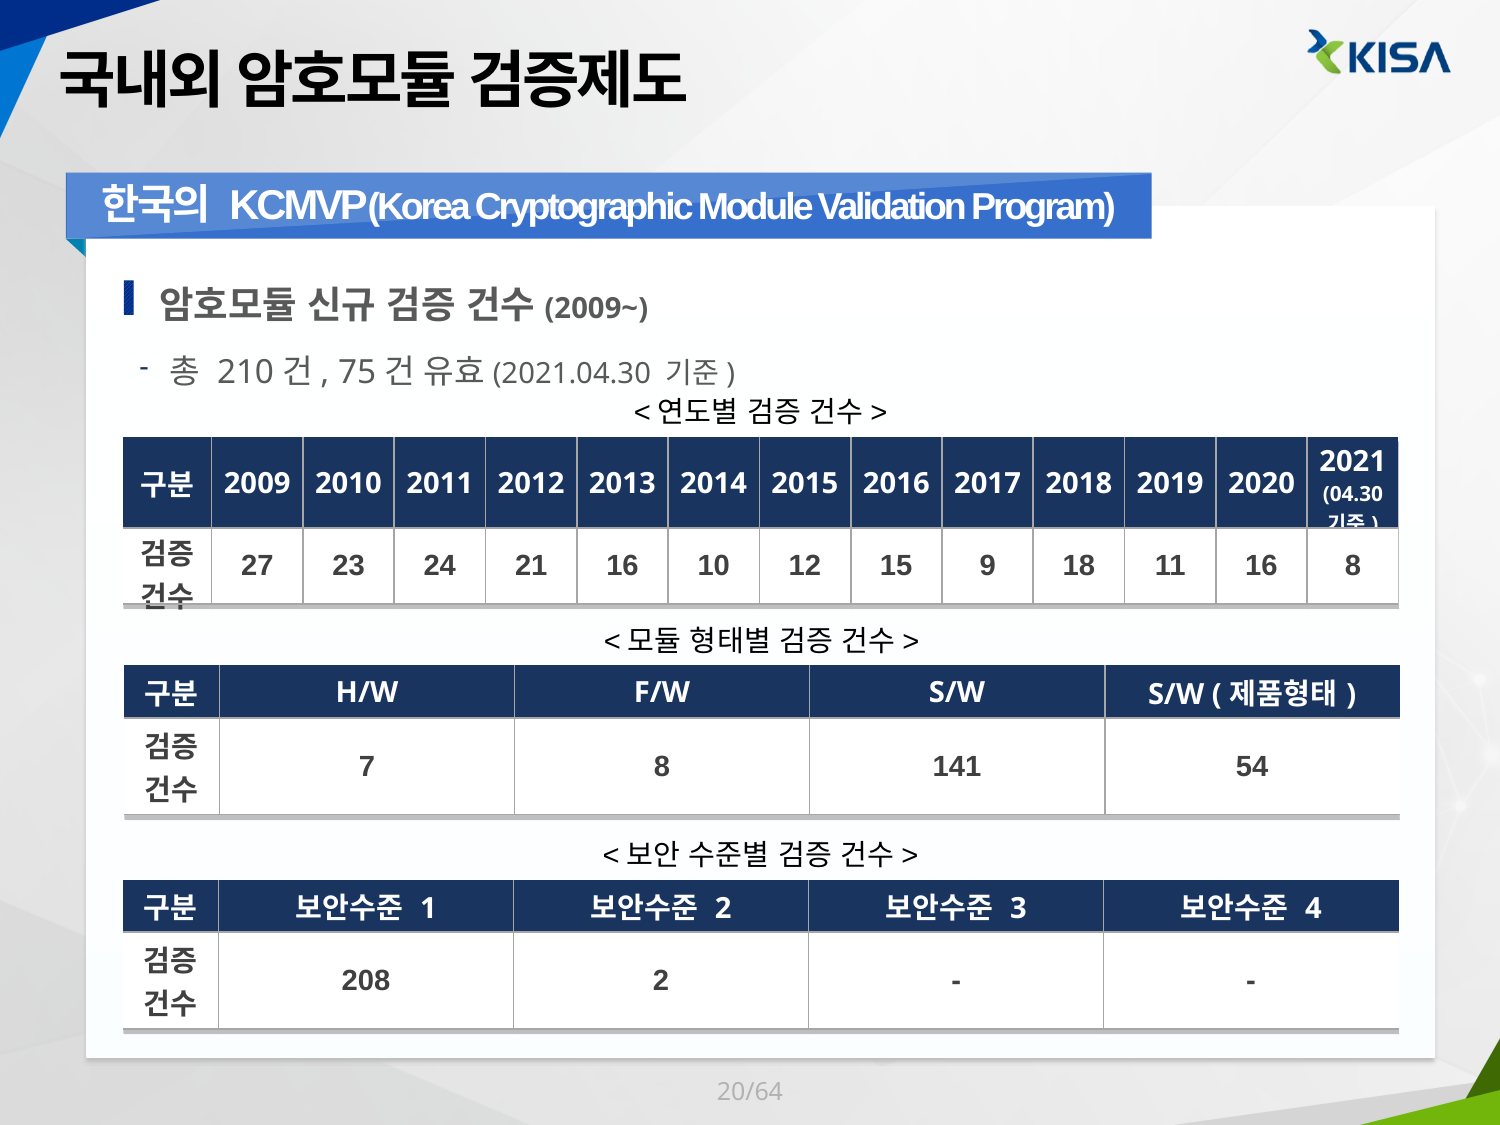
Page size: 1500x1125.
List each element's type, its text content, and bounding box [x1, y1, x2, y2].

table_header F/W [515, 665, 809, 717]
table_cell 27 [212, 529, 302, 603]
text_box <연도별 검증 건수> [619, 385, 903, 436]
table_header 보안수준 2 [514, 880, 808, 931]
picture [0, 0, 1500, 1125]
table_cell 9 [943, 529, 1032, 603]
table_cell 검증 건수 [123, 529, 211, 603]
table_header S/W [810, 665, 1104, 717]
text_box <보안 수준별 검증 건수> [587, 828, 934, 879]
table_cell 11 [1125, 529, 1215, 603]
table_cell 검증 건수 [124, 719, 219, 814]
table_cell 21 [486, 529, 576, 603]
table_cell 10 [669, 529, 759, 603]
table_cell 16 [578, 529, 667, 603]
table_header 2016 [852, 437, 941, 527]
table_header H/W [220, 665, 514, 717]
table_cell 8 [1308, 529, 1398, 603]
table_cell 7 [220, 719, 514, 814]
table_cell 18 [1034, 529, 1124, 603]
table_cell 23 [304, 529, 393, 603]
table_cell 검증 건수 [123, 933, 218, 1028]
table_header 보안수준 1 [219, 880, 513, 931]
table_header 2017 [943, 437, 1032, 527]
table_header 구분 [123, 437, 211, 527]
table_cell 141 [810, 719, 1104, 814]
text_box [65, 172, 1173, 239]
table_header 2019 [1125, 437, 1215, 527]
table_header 2012 [486, 437, 576, 527]
text_box 암호모듈 신규 검증 건수(2009~) 총 210건, 75건 유효(2021.04.30 기준) [110, 272, 1415, 391]
text_box 국내외 암호모듈 검증제도 [35, 32, 507, 119]
slide_number 20/64 [581, 1062, 919, 1123]
table_cell 208 [219, 933, 513, 1028]
table_header 구분 [124, 665, 219, 717]
table_cell 12 [760, 529, 850, 603]
table_header 2010 [304, 437, 393, 527]
table_header 2021 (04.30 기준) [1308, 437, 1398, 527]
table_cell - [809, 933, 1103, 1028]
table_cell 8 [515, 719, 809, 814]
table_header 2011 [395, 437, 485, 527]
table_cell - [1104, 933, 1399, 1028]
table_header 2015 [760, 437, 850, 527]
table_header 보안수준 4 [1104, 880, 1399, 931]
text_box [71, 247, 80, 255]
text_box [84, 205, 1437, 1060]
table_cell 24 [395, 529, 485, 603]
table_header S/W (제품형태) [1106, 665, 1400, 717]
table_header 2013 [578, 437, 667, 527]
table_header 2009 [212, 437, 302, 527]
table_header 2020 [1217, 437, 1306, 527]
table_cell 16 [1217, 529, 1306, 603]
table_cell 2 [514, 933, 808, 1028]
table_header 2018 [1034, 437, 1124, 527]
table_header 구분 [123, 880, 218, 931]
table_header 보안수준 3 [809, 880, 1103, 931]
text_box <모듈 형태별 검증 건수> [589, 614, 935, 665]
table_cell 54 [1106, 719, 1400, 814]
table_header 2014 [669, 437, 759, 527]
table_cell 15 [852, 529, 941, 603]
